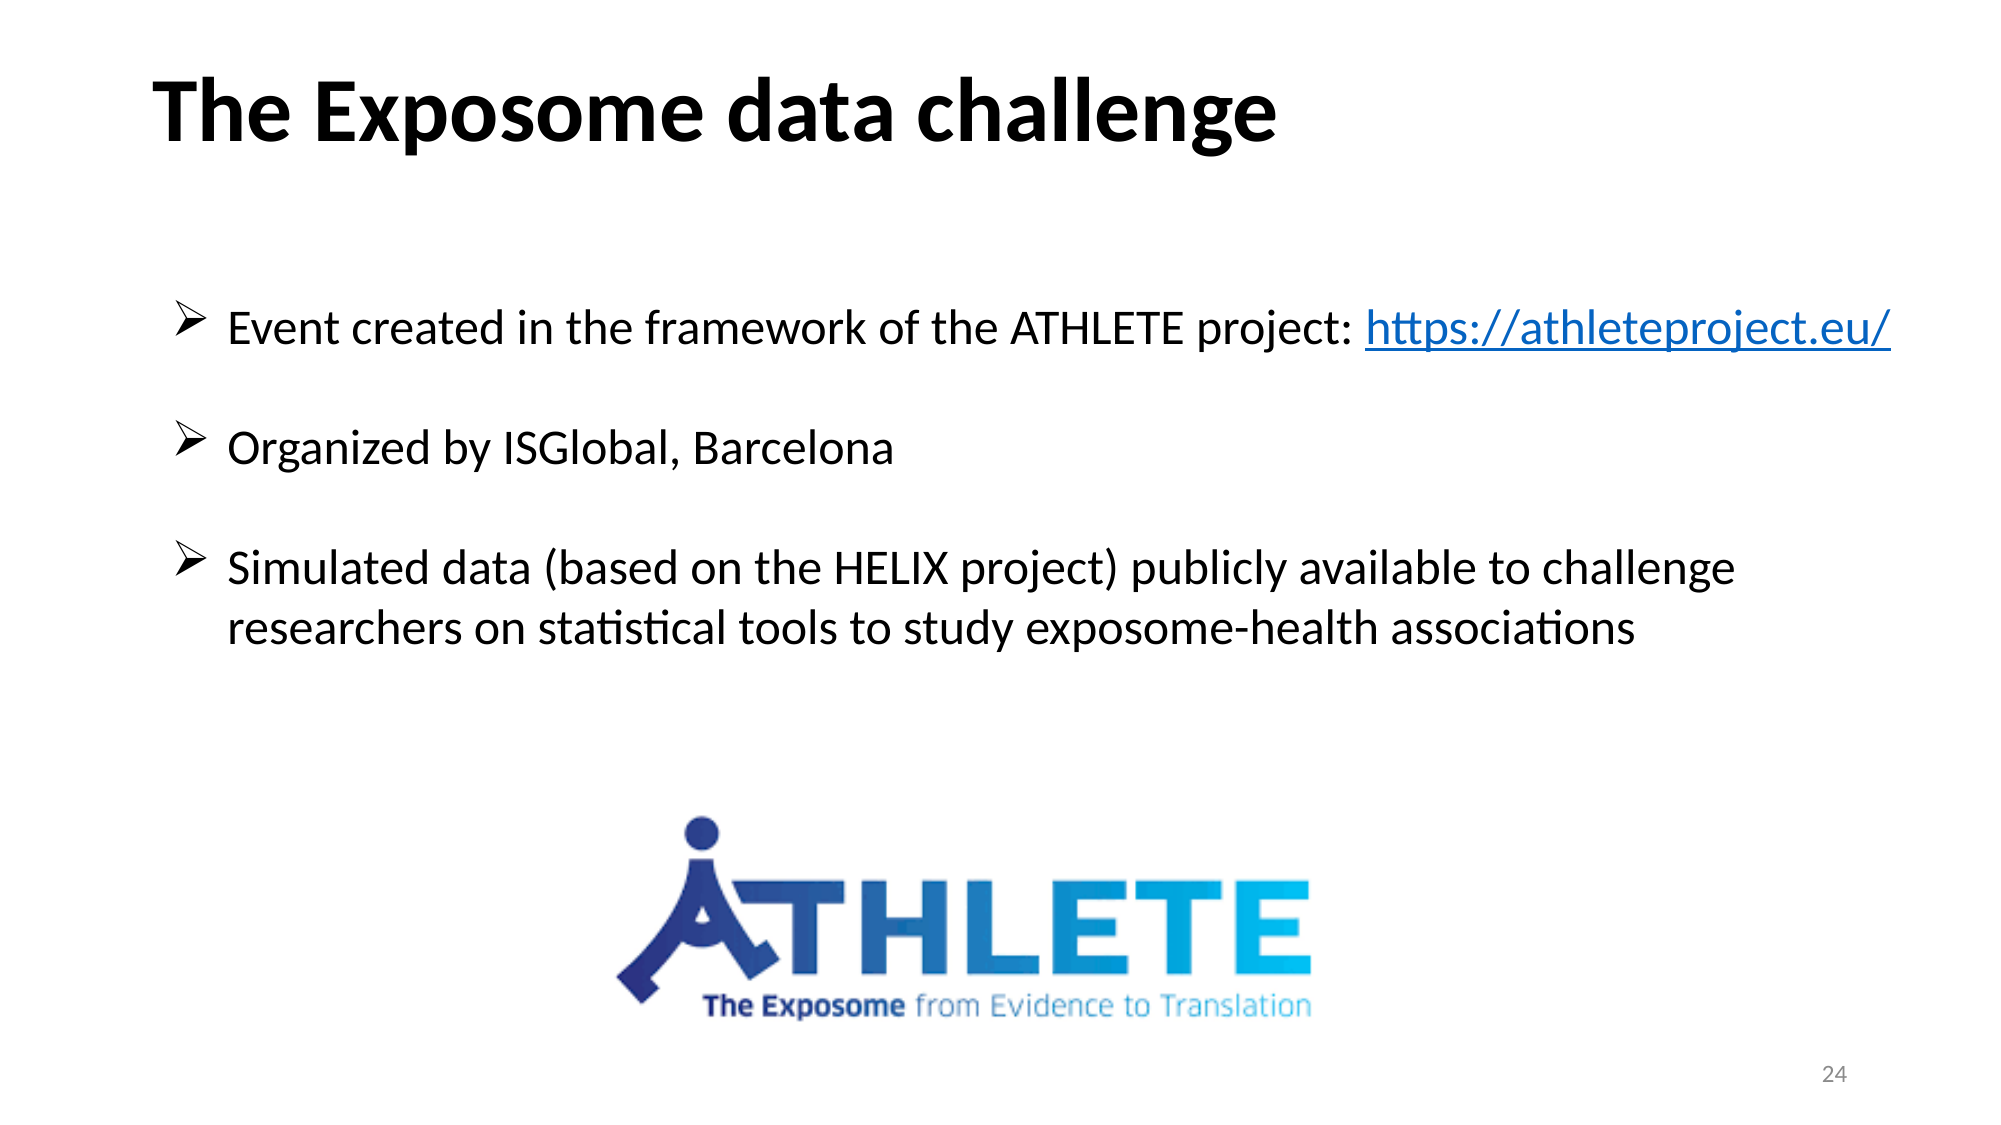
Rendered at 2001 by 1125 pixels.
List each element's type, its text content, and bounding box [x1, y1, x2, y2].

picture [602, 807, 1336, 1043]
slide_number 24 [1412, 1042, 1863, 1103]
text_box Event created in the framework of the ATHLETE project: https://athleteproject.eu/ Organized by ISGlobal, Barcelona Simulated data (based on the HELIX project) publicly available to challenge researchers on statistical tools to study exposome-health associations [156, 286, 1957, 722]
title The Exposome data challenge [137, 59, 1863, 163]
